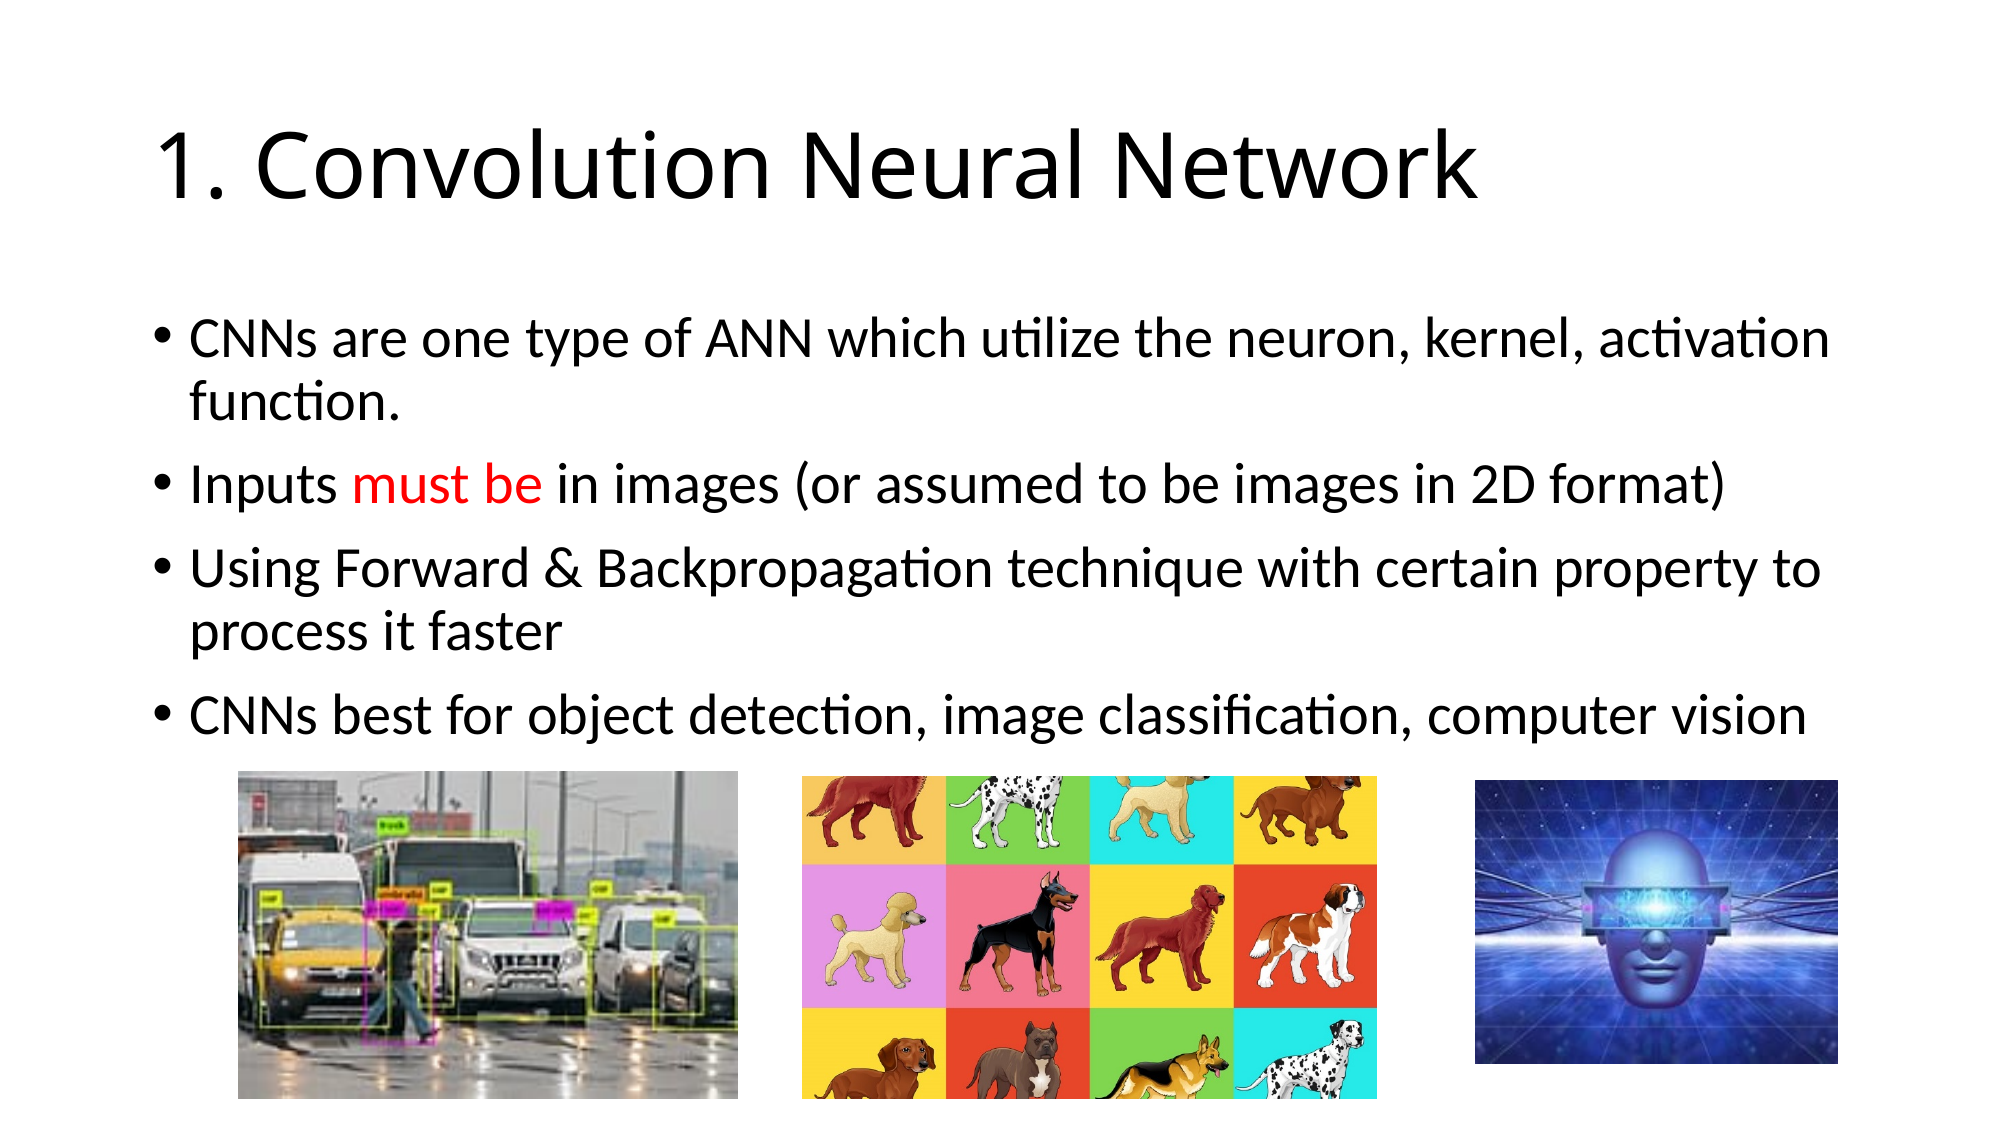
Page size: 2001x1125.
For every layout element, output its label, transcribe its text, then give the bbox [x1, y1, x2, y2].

list CNNs are one type of ANN which utilize the neuron, kernel, activation function. Inputs must be in images (or assumed to be images in 2D format) Using Forward & Backpropagation technique with certain property to process it faster CNNs best for object detection, image classification, computer vision [137, 299, 1863, 1014]
picture [238, 771, 738, 1099]
title 1. Convolution Neural Network [137, 59, 1863, 278]
picture [802, 776, 1377, 1099]
picture [1474, 780, 1838, 1064]
